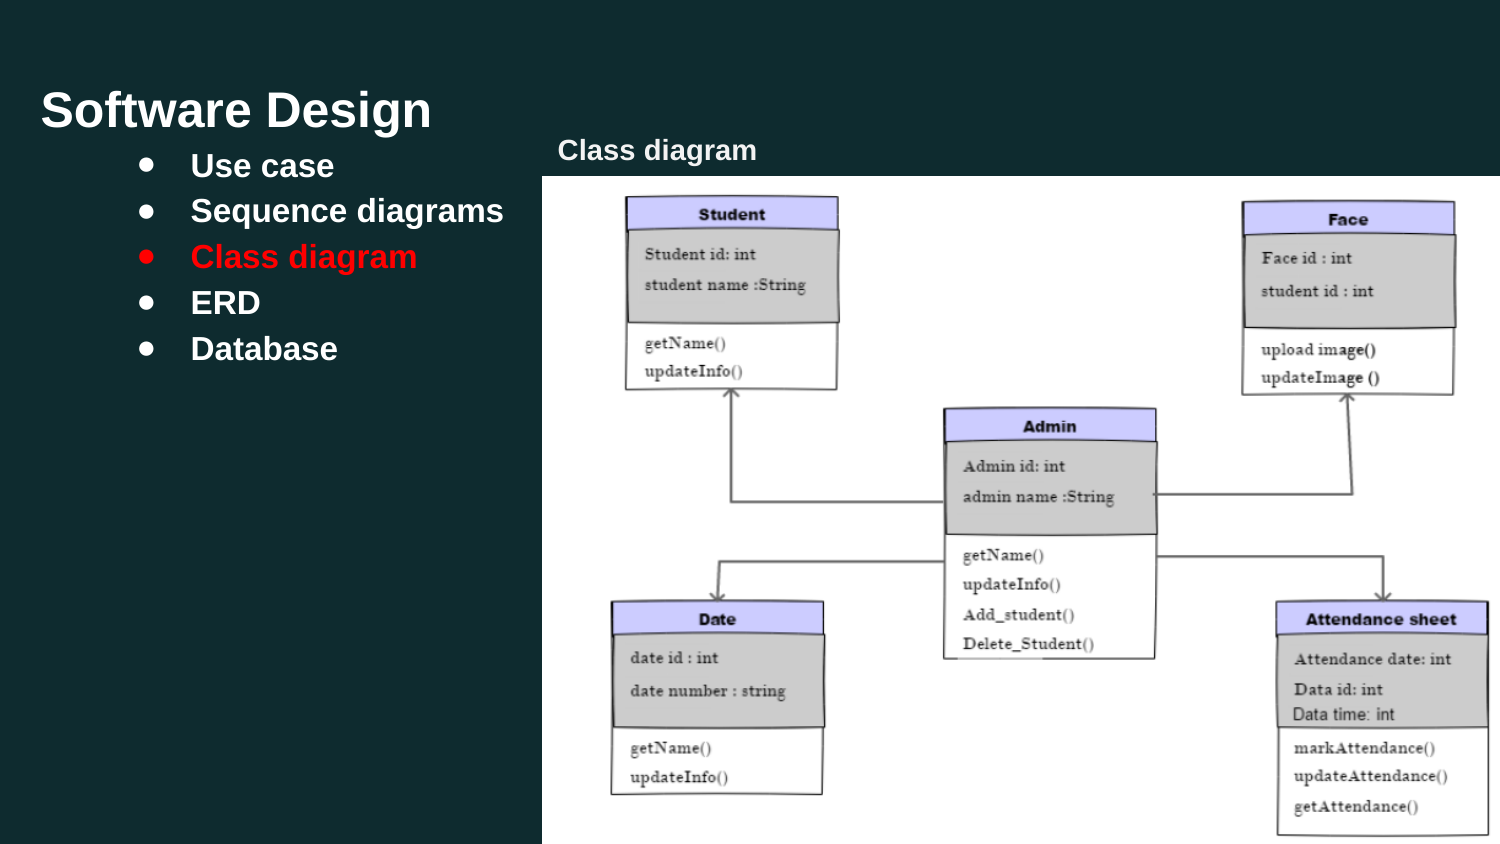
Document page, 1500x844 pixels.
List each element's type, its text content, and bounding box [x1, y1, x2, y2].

text_box Class diagram [542, 116, 1035, 176]
picture [542, 176, 1500, 844]
text_box Software Design Use case Sequence diagrams Class diagram ERD Database [25, 53, 589, 546]
